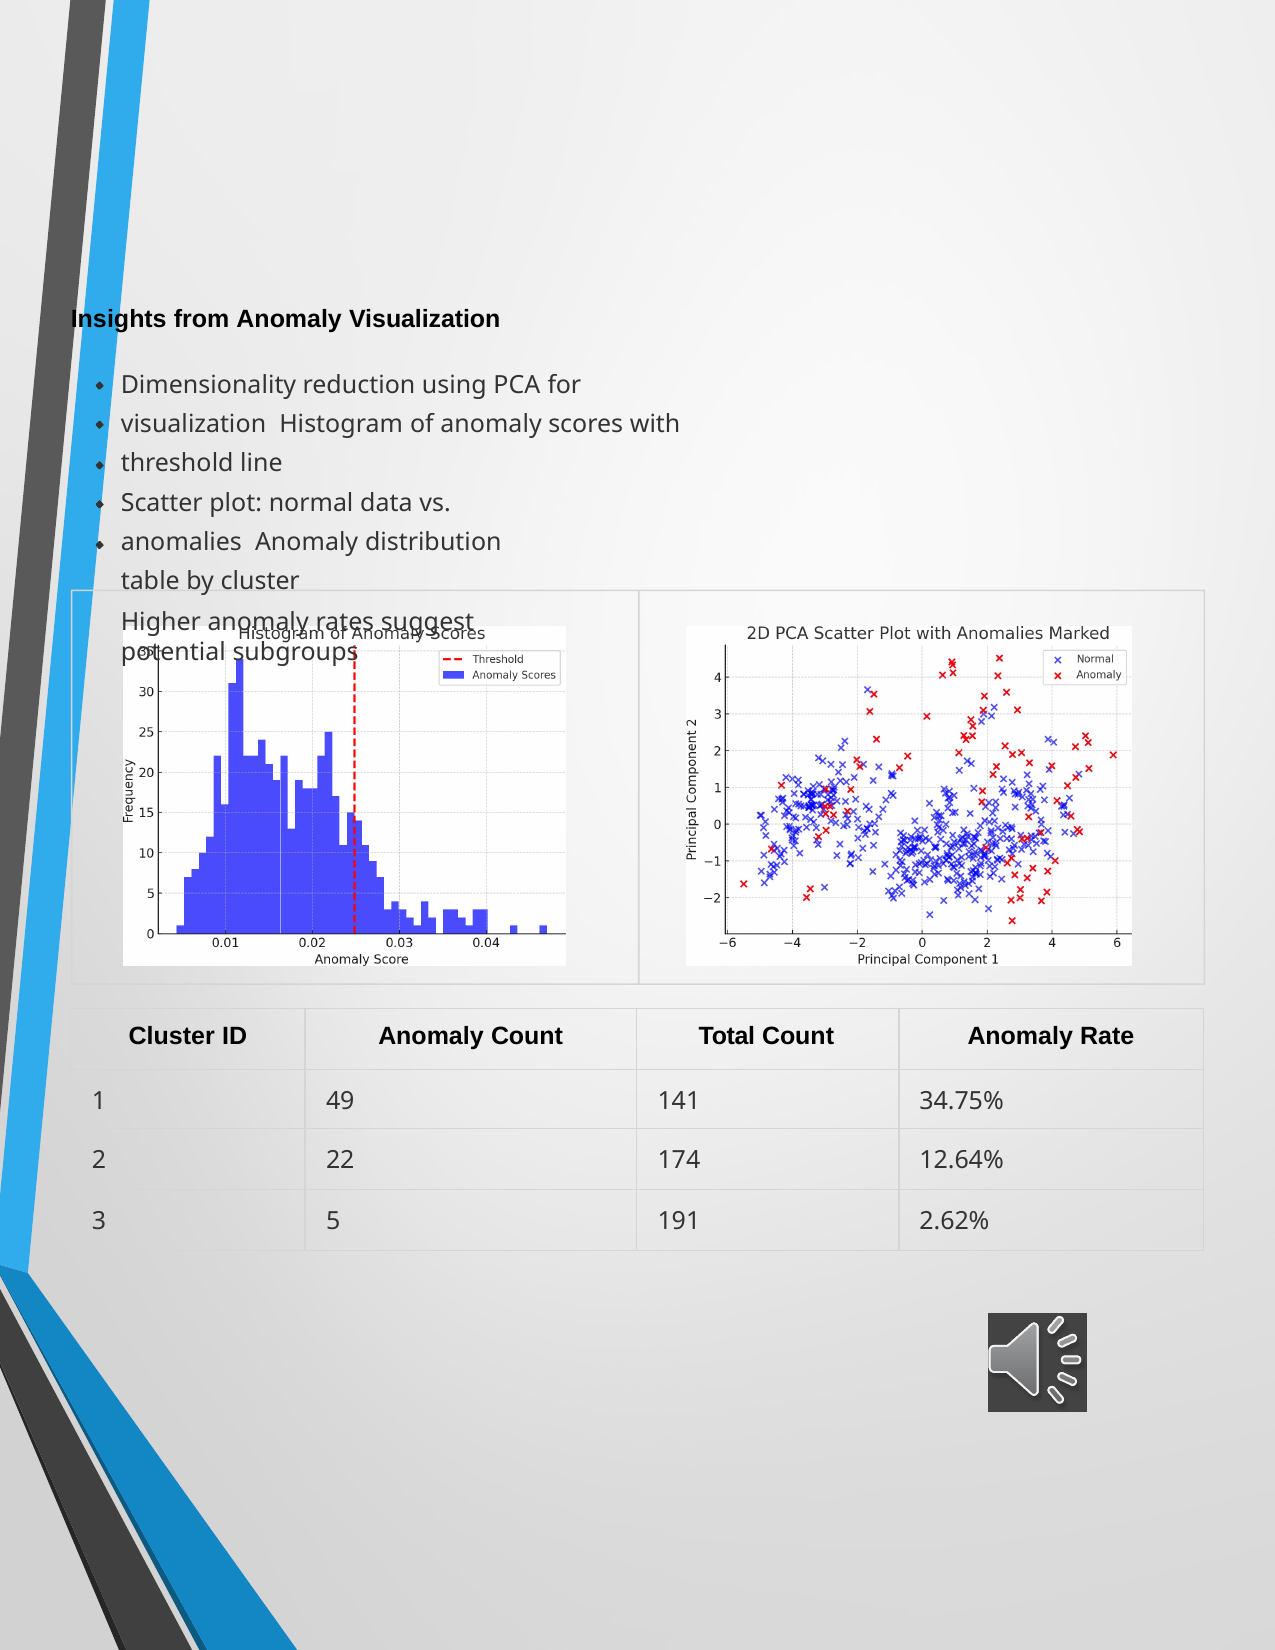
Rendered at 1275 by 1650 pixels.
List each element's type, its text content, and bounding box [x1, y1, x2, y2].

table_cell 34.75% [900, 1070, 1203, 1128]
table_cell 141 [637, 1070, 898, 1128]
table_cell 191 [637, 1190, 898, 1250]
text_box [70, 589, 1206, 986]
table_header Total Count [637, 1009, 898, 1069]
table_header Anomaly Count [306, 1009, 636, 1069]
table_cell 12.64% [900, 1129, 1203, 1189]
table_cell 2.62% [900, 1190, 1203, 1250]
table_header Cluster ID [71, 1009, 304, 1069]
table_cell 2 [71, 1129, 304, 1189]
table_cell 3 [71, 1190, 304, 1250]
table_header Anomaly Rate [900, 1009, 1203, 1069]
table_cell 5 [306, 1190, 636, 1250]
table_cell 174 [637, 1129, 898, 1189]
picture [987, 1312, 1088, 1413]
table_cell 49 [306, 1070, 636, 1128]
text_box Insights from Anomaly Visualization Dimensionality reduction using PCA for visualization Histogram of anomaly scores with threshold line Scatter plot: normal data vs. anomalies Anomaly distribution table by cluster Higher anomaly rates suggest potential subgroups [68, 300, 699, 666]
table_cell 22 [306, 1129, 636, 1189]
table_cell 1 [71, 1070, 304, 1128]
